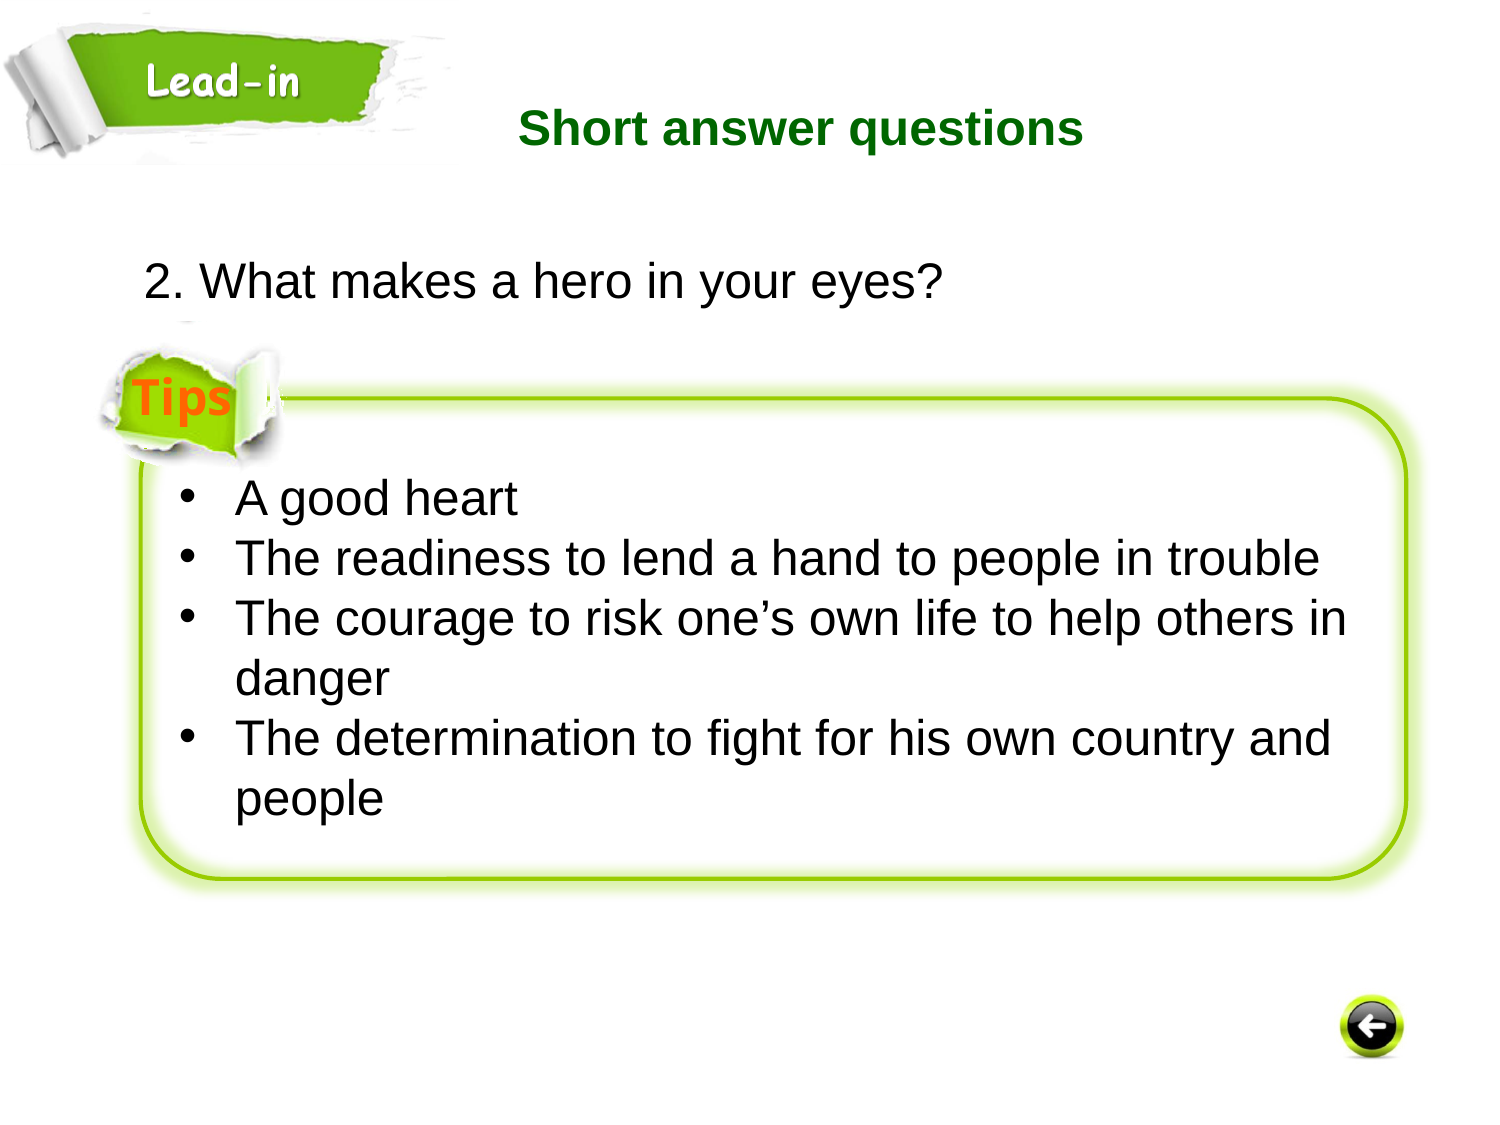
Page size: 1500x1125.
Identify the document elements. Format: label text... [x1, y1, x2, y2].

picture [93, 320, 294, 481]
text_box A good heart The readiness to lend a hand to people in trouble The courage to risk one’s own life to help others in danger The determination to fight for his own country and people [164, 398, 1465, 834]
text_box [138, 488, 1401, 881]
picture [1334, 988, 1407, 1065]
text_box Short answer questions [503, 70, 1172, 163]
text_box 2. What makes a hero in your eyes? [128, 242, 1454, 316]
picture [0, 0, 461, 167]
